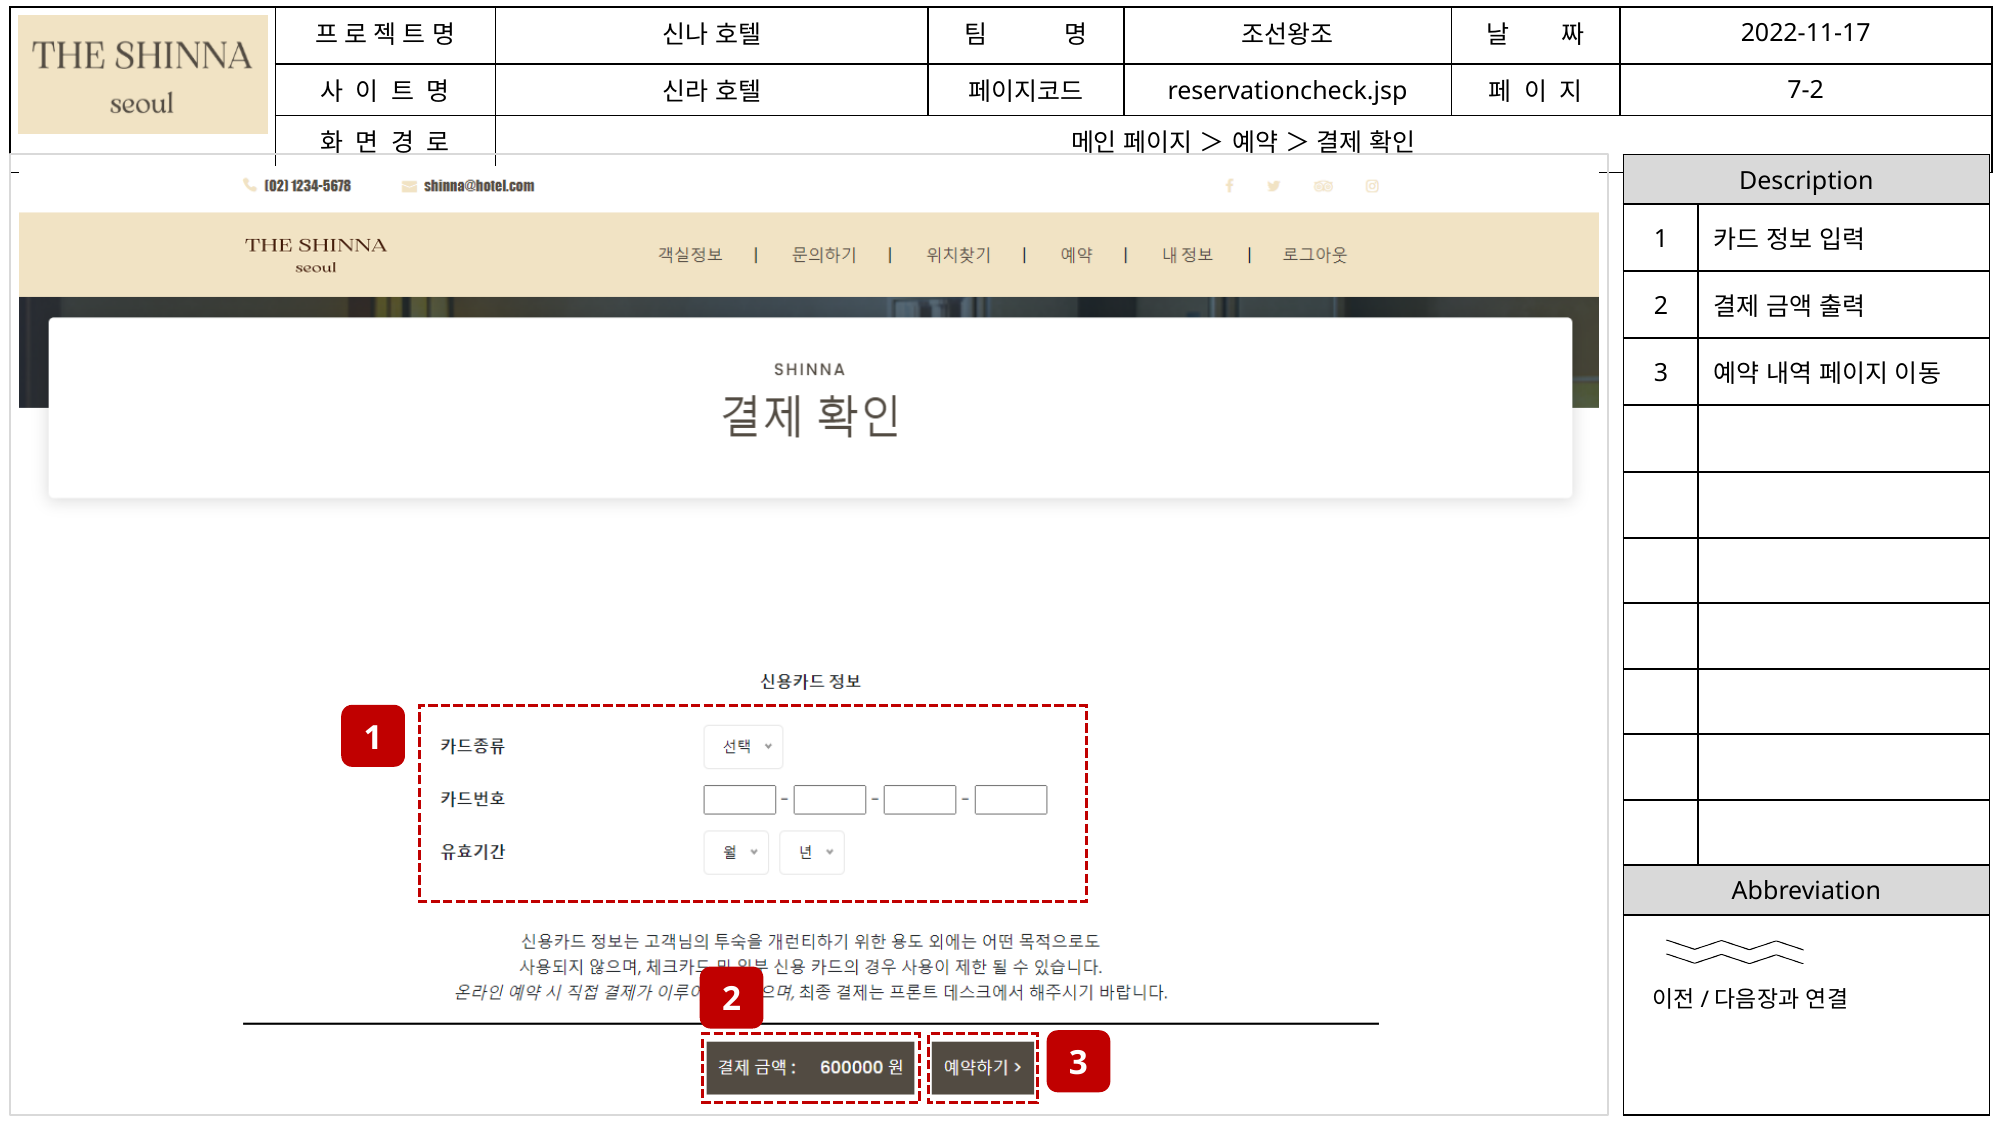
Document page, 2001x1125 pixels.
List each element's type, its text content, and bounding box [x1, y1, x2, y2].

table_cell 메인 페이지 ＞ 예약 ＞ 결제 확인 [496, 116, 1991, 172]
picture [19, 166, 1599, 1103]
table_cell 사이트명 [276, 65, 495, 115]
table_header 조선왕조 [1125, 8, 1451, 63]
table_cell 1 [1624, 205, 1697, 270]
table_cell [1624, 670, 1697, 733]
text_box [10, 154, 1609, 1116]
table_cell 2 [1624, 272, 1697, 337]
picture [18, 15, 268, 134]
table_cell 3 [1624, 339, 1697, 404]
table_cell reservationcheck.jsp [1125, 65, 1451, 115]
table_cell [1699, 801, 1989, 864]
table_cell 페이지 [1452, 65, 1619, 115]
table_cell 신라 호텔 [496, 65, 927, 115]
table_header Description [1624, 155, 1989, 203]
table_cell [1624, 473, 1697, 537]
table_cell [1624, 735, 1697, 799]
table_cell 화면경로 [276, 116, 495, 154]
table_cell 예약 내역 페이지 이동 [1699, 339, 1989, 404]
table_cell 페이지코드 [929, 65, 1123, 115]
table_header 프로젝트명 [276, 8, 495, 63]
table_cell [1624, 801, 1697, 864]
table_header 팀명 [929, 8, 1123, 63]
table_cell [1624, 604, 1697, 668]
table_cell 카드 정보 입력 [1699, 205, 1989, 270]
table_cell 7-2 [1621, 65, 1991, 115]
table_cell [1624, 916, 1989, 1114]
table_header 2022-11-17 [1621, 8, 1991, 63]
table_cell [1624, 406, 1697, 471]
table_cell [1699, 473, 1989, 537]
table_header 날짜 [1452, 8, 1619, 63]
table_cell 결제 금액 출력 [1699, 272, 1989, 337]
table_header 신나 호텔 [496, 8, 927, 63]
table_cell [1699, 735, 1989, 799]
table_cell [1624, 539, 1697, 602]
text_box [1637, 936, 1879, 1023]
table_header [11, 8, 275, 154]
table_cell Abbreviation [1624, 866, 1989, 914]
table_cell [1699, 539, 1989, 602]
table_cell [1699, 604, 1989, 668]
table_cell [1699, 406, 1989, 471]
table_cell [1699, 670, 1989, 733]
